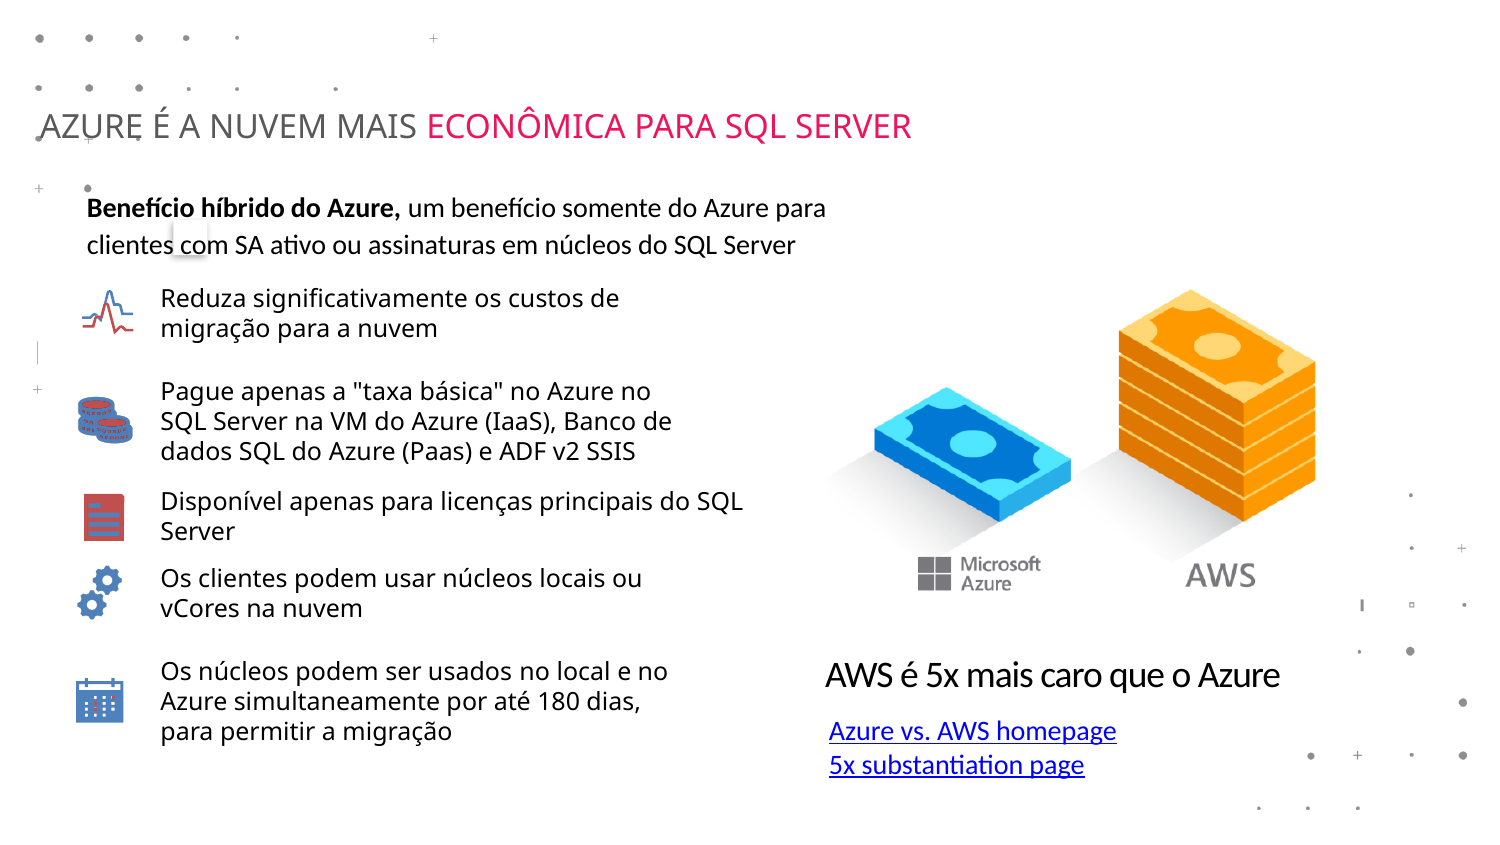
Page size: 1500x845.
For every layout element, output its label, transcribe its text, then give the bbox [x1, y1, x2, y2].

text_box Azure vs. AWS homepage 5x substantiation page [814, 705, 1500, 788]
text_box Reduza significativamente os custos de migração para a nuvem [160, 282, 675, 343]
text_box Os núcleos podem ser usados ​​no local e no Azure simultaneamente por até 180 dias, para permitir a migração [160, 655, 675, 746]
text_box Disponível apenas para licenças principais do SQL Server [160, 485, 799, 546]
text_box Pague apenas a "taxa básica" no Azure no SQL Server na VM do Azure (IaaS), Banco de dados SQL do Azure (Paas) e ADF v2 SSIS [160, 375, 675, 466]
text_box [75, 677, 124, 724]
text_box AZURE É A NUVEM MAIS ECONÔMICA PARA SQL SERVER [25, 90, 928, 153]
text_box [81, 289, 135, 335]
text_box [72, 389, 135, 451]
text_box Os clientes podem usar núcleos locais ou vCores na nuvem [160, 561, 675, 622]
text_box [83, 492, 125, 542]
text_box AWS é 5x mais caro que o Azure [825, 649, 1500, 695]
picture [33, 34, 1467, 810]
list Benefício híbrido do Azure, um benefício somente do Azure para clientes com SA ativo ou assinaturas em núcleos do SQL Server [72, 178, 850, 230]
